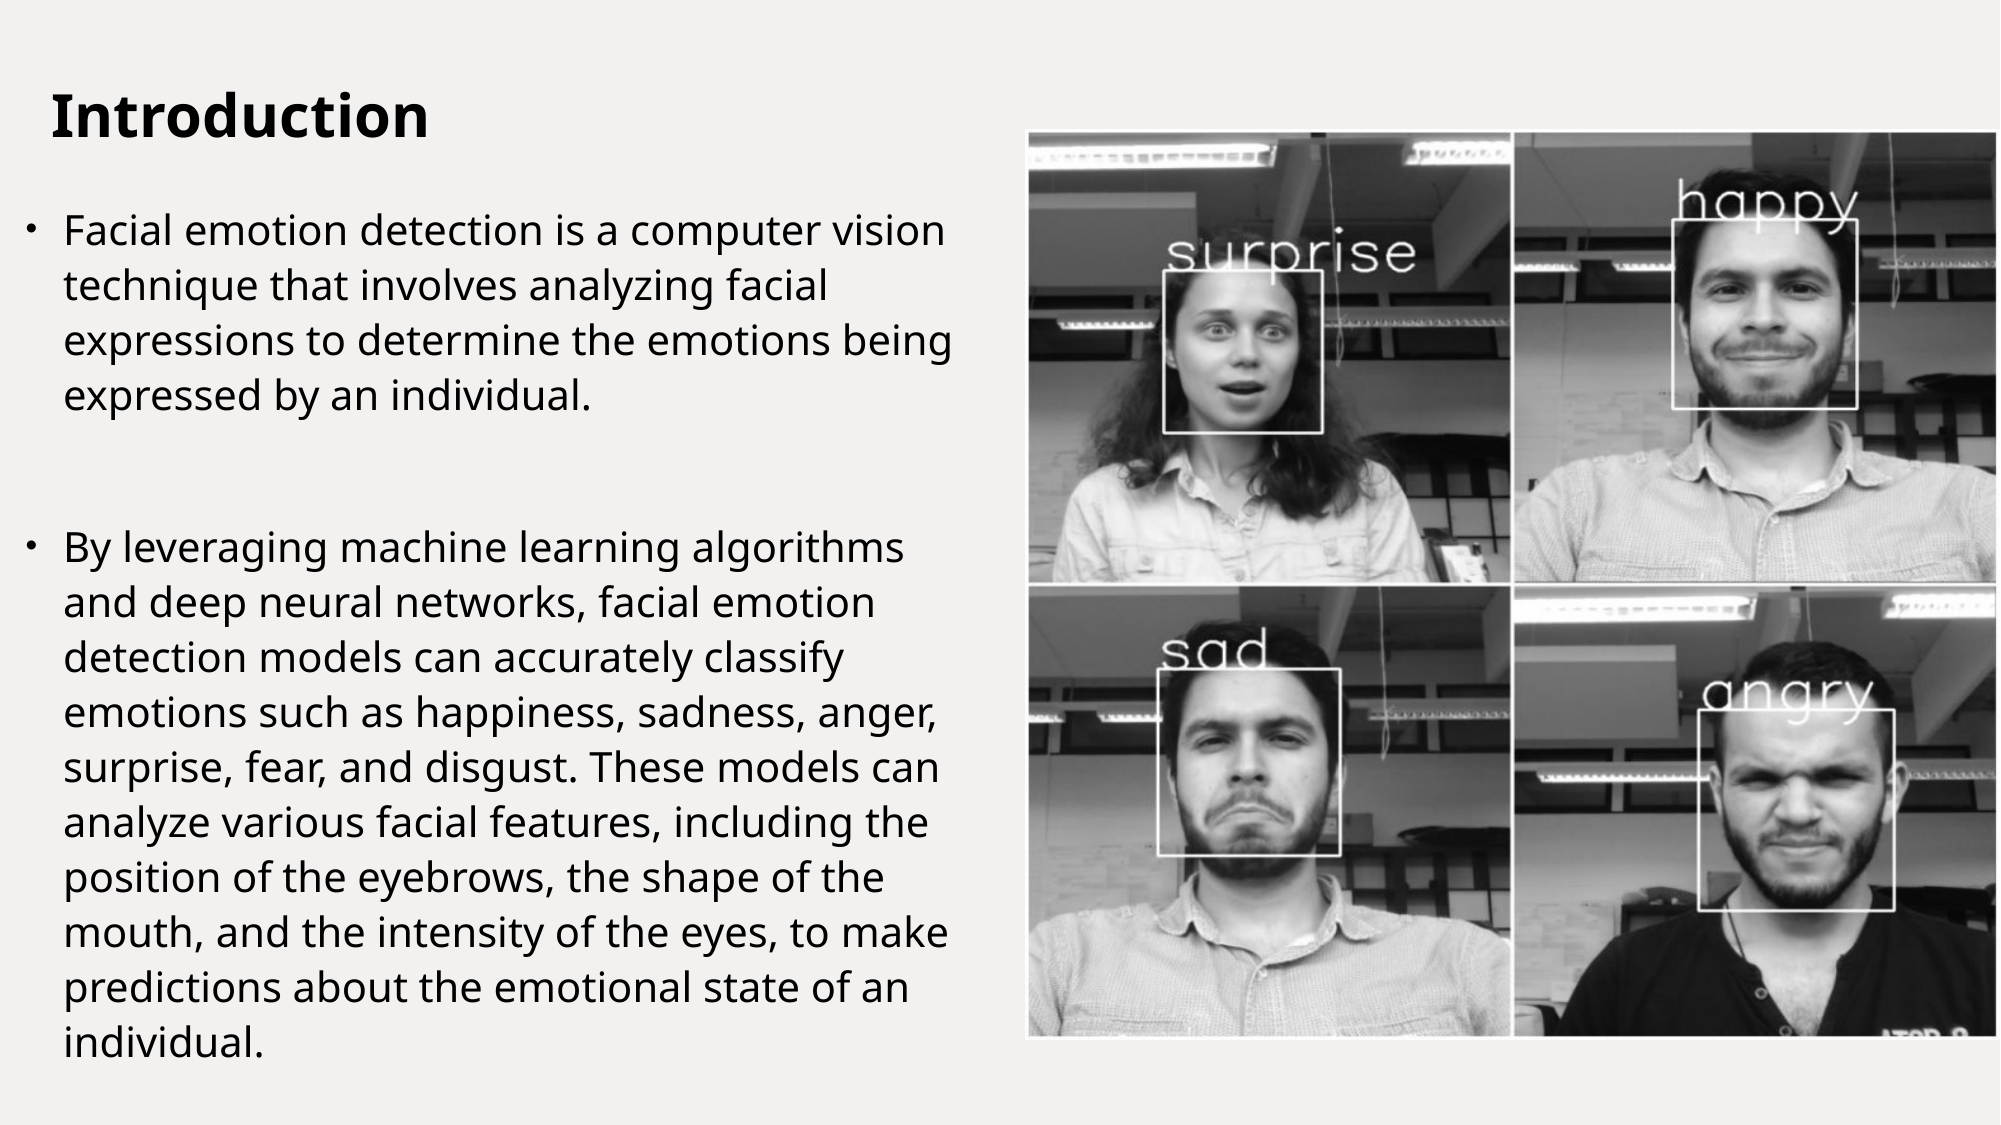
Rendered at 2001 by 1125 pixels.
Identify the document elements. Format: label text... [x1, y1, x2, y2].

list Facial emotion detection is a computer vision technique that involves analyzing facial expressions to determine the emotions being expressed by an individual. By leveraging machine learning algorithms and deep neural networks, facial emotion detection models can accurately classify emotions such as happiness, sadness, anger, surprise, fear, and disgust. These models can analyze various facial features, including the position of the eyebrows, the shape of the mouth, and the intensity of the eyes, to make predictions about the emotional state of an individual. [10, 191, 988, 1078]
title ﻿Introduction [36, 12, 778, 158]
picture [1025, 129, 2000, 1040]
